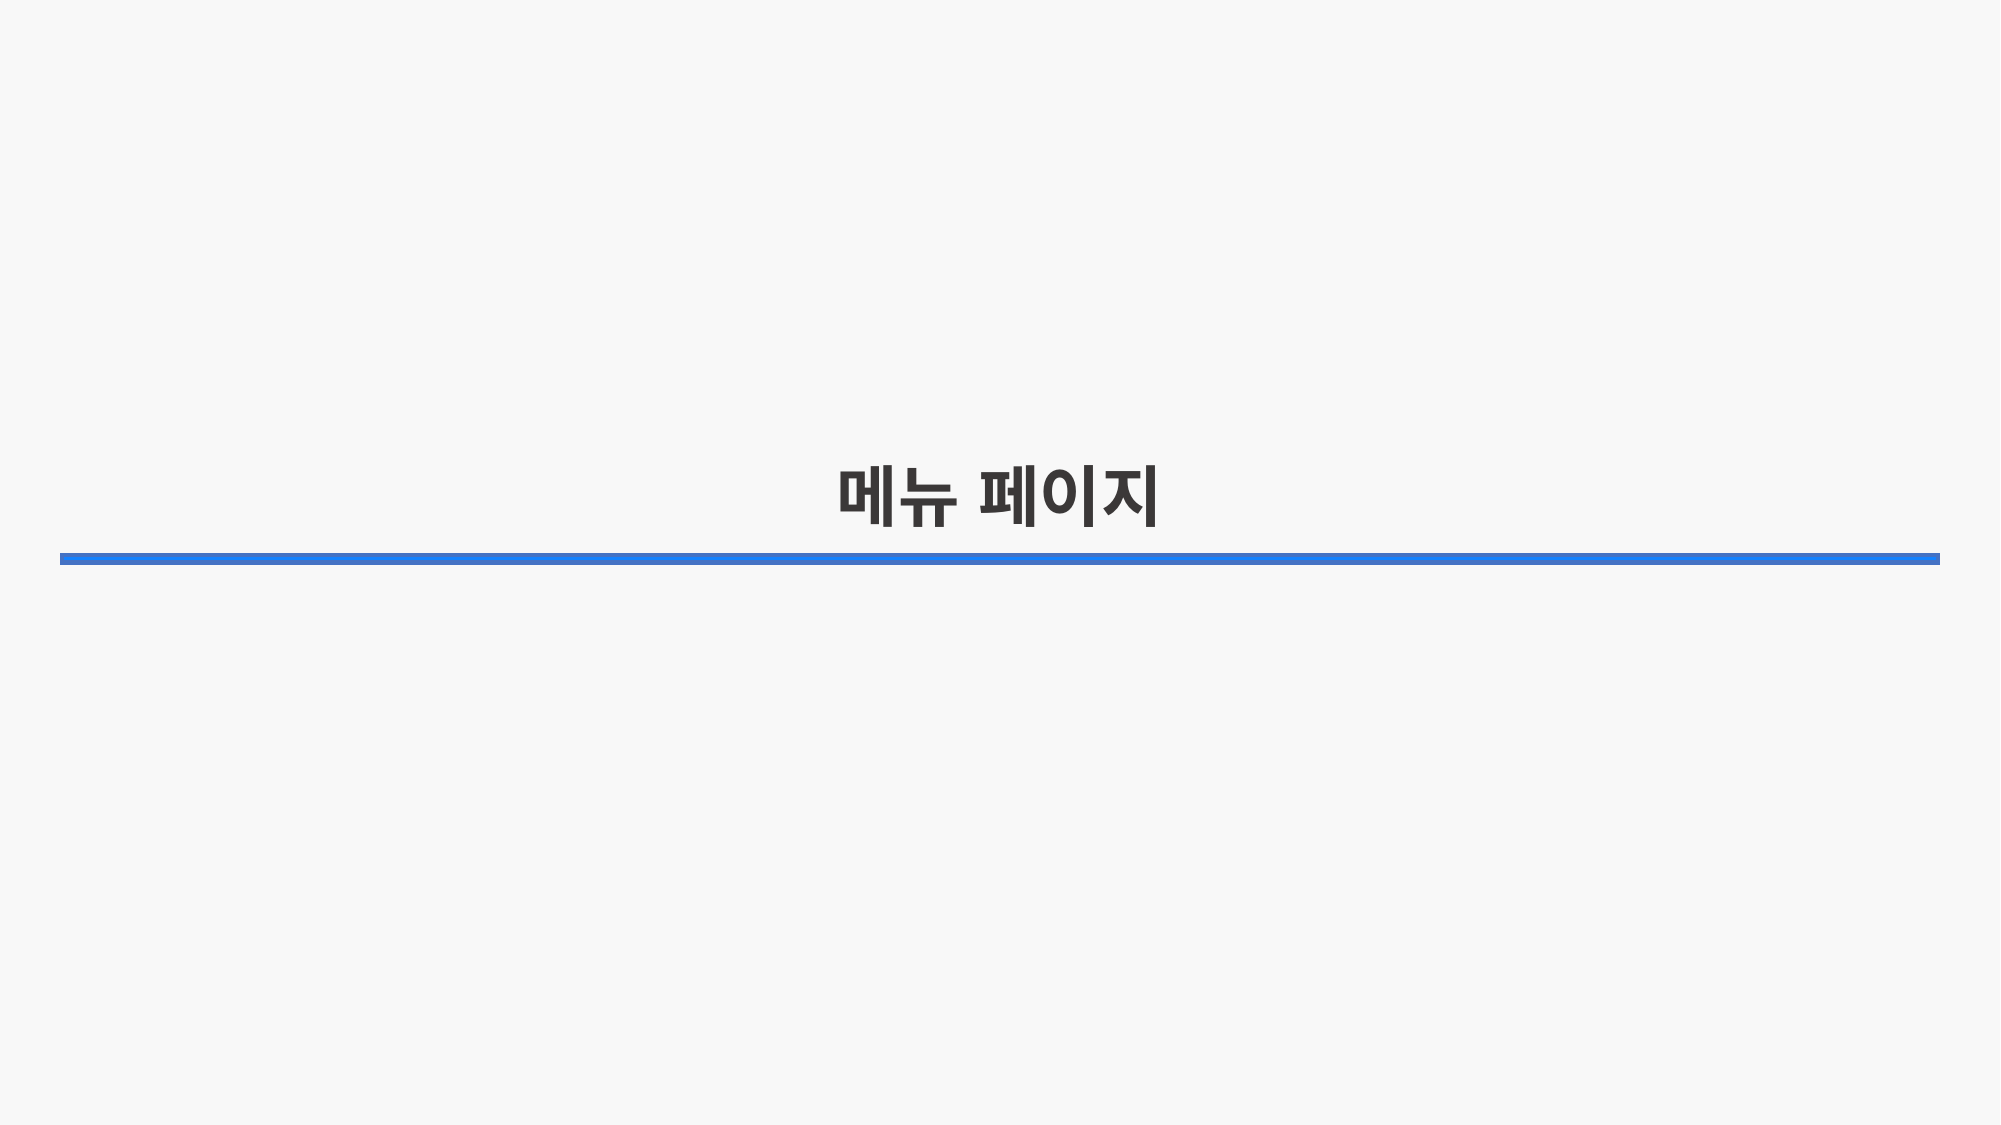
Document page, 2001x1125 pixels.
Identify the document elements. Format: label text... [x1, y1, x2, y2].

text_box [61, 554, 1939, 563]
text_box 메뉴 페이지 [822, 447, 1178, 543]
